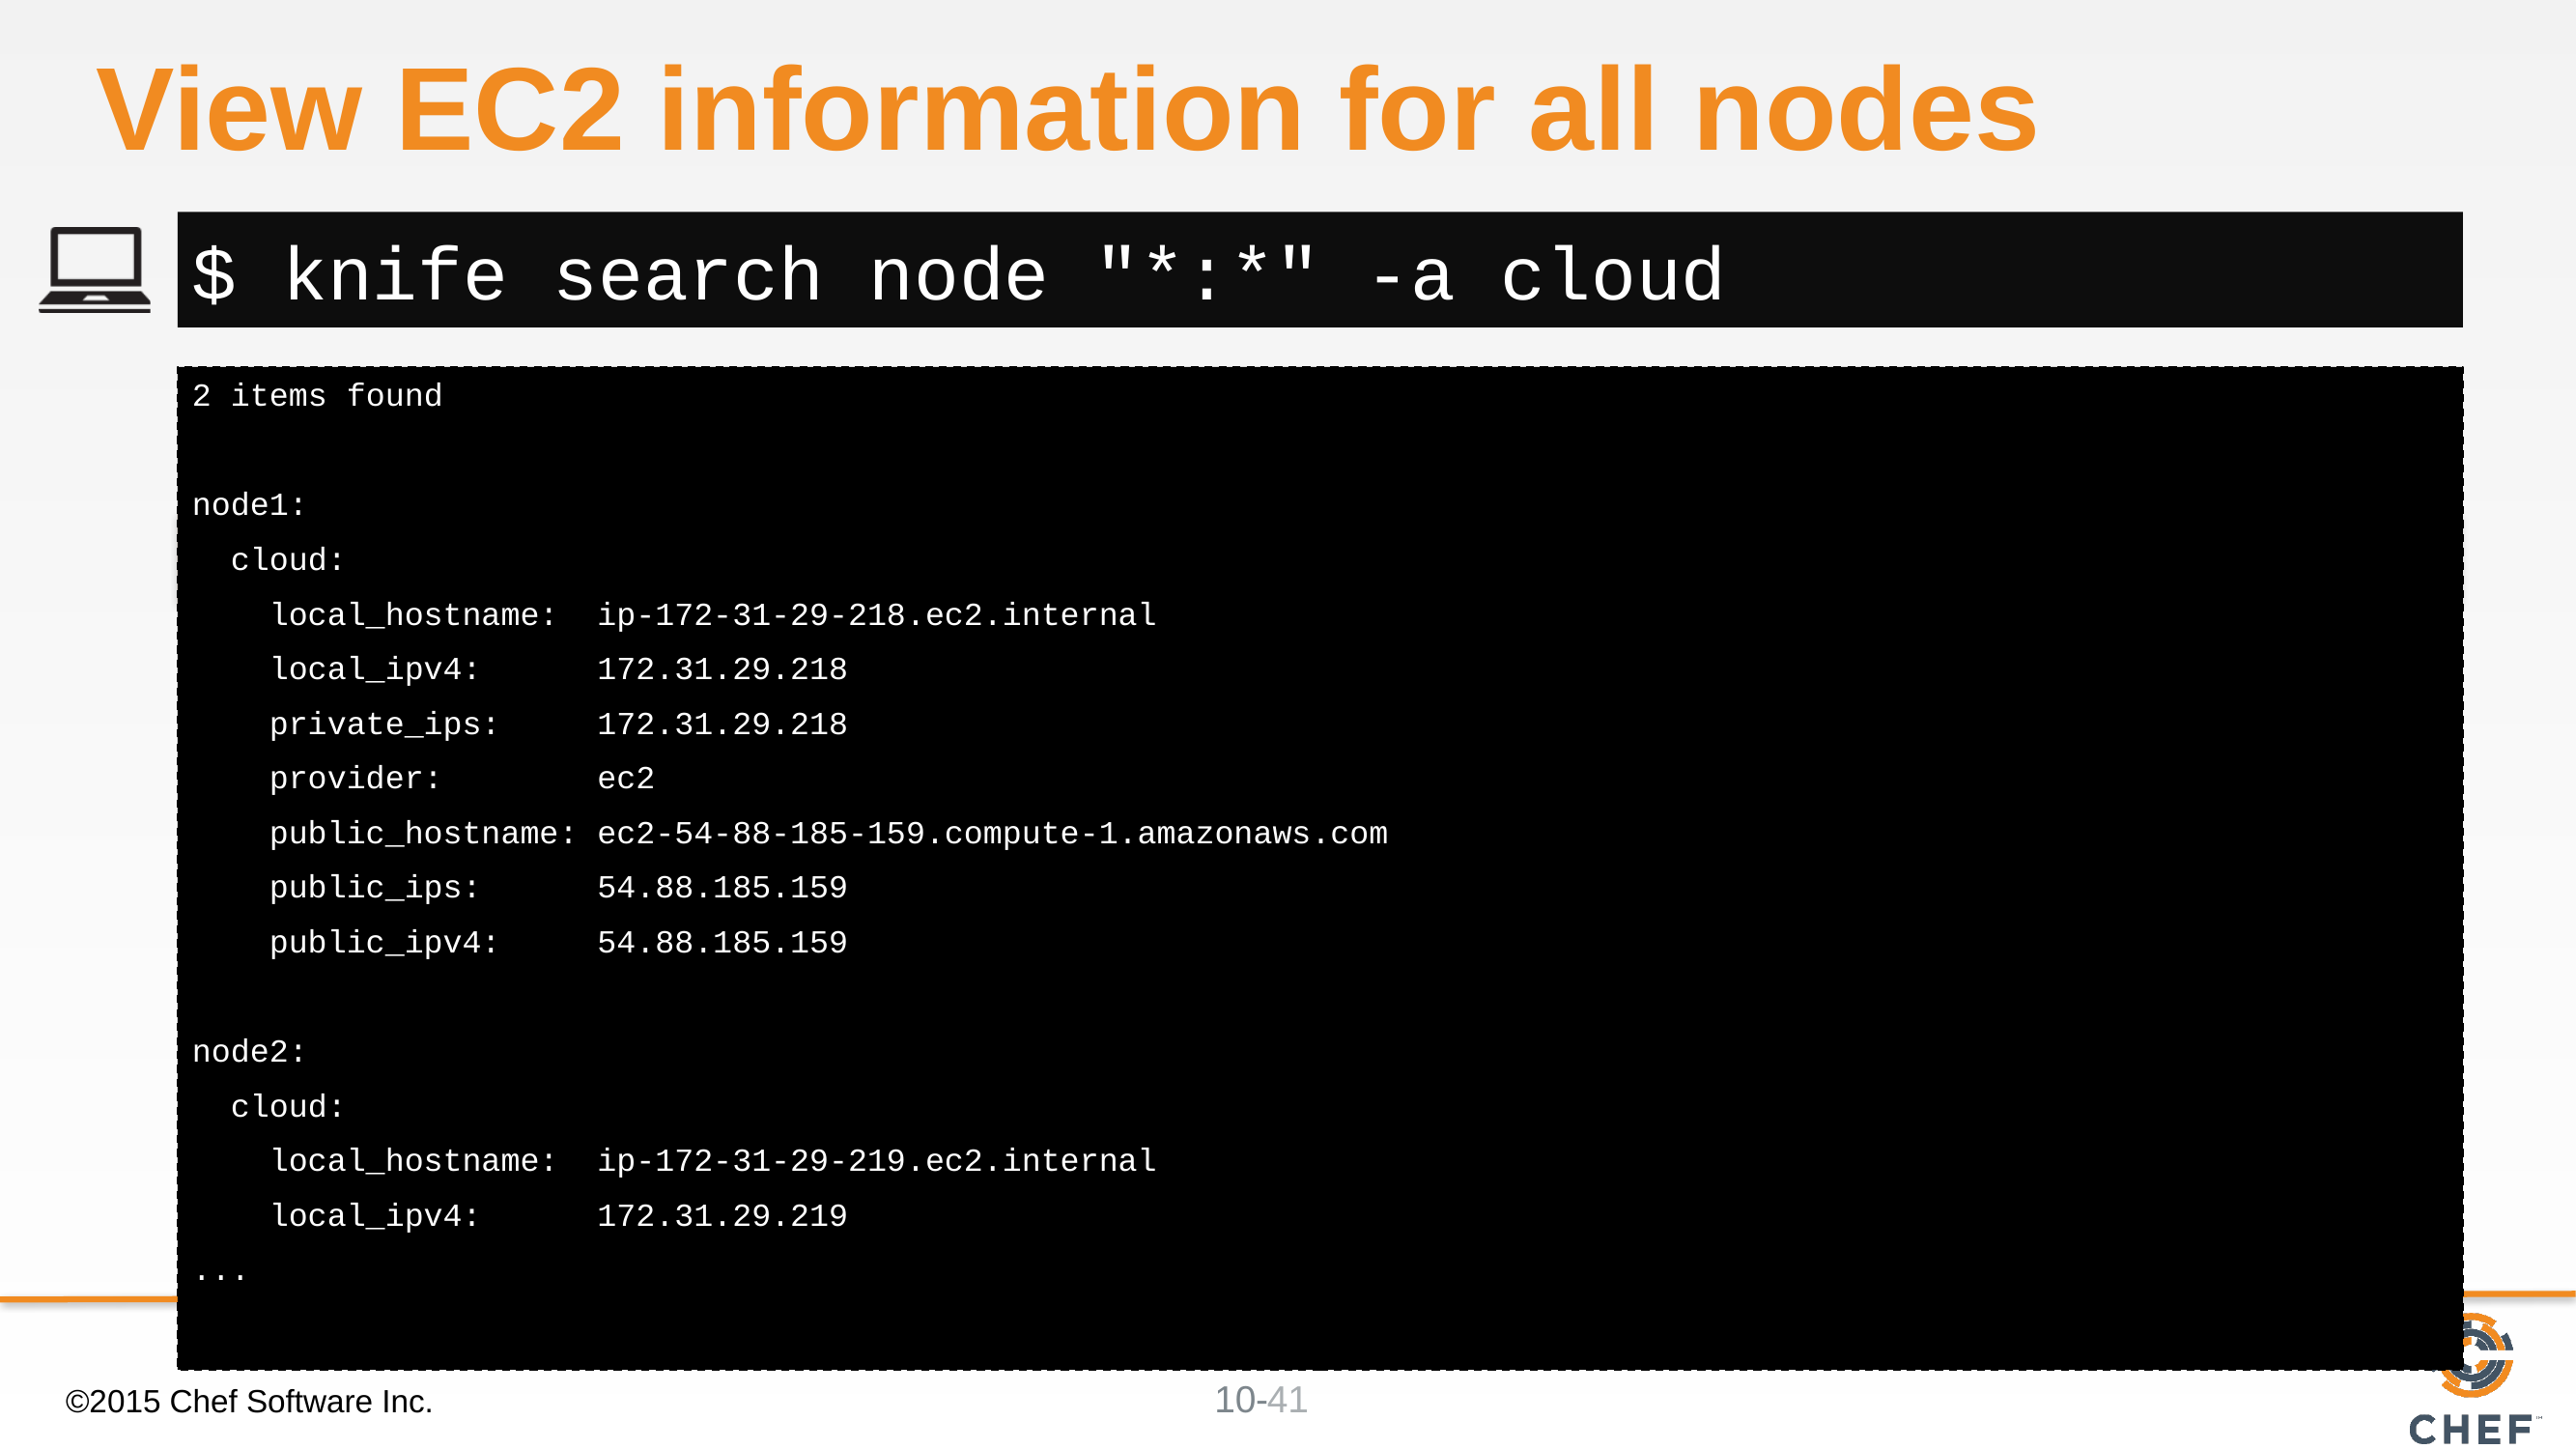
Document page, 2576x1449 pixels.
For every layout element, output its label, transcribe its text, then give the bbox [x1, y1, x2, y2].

list $ knife search node "*:*" -a cloud [177, 212, 2463, 327]
list 2 items found node1: cloud: local_hostname: ip-172-31-29-218.ec2.internal local_ipv4: 172.31.29.218 private_ips: 172.31.29.218 provider: ec2 public_hostname: ec2-54-88-185-159.compute-1.amazonaws.com public_ips: 54.88.185.159 public_ipv4: 54.88.185.159 node2: cloud: local_hostname: ip-172-31-29-219.ec2.internal local_ipv4: 172.31.29.219 ... [177, 366, 2464, 1371]
footer ©2015 Chef Software Inc. [51, 1359, 952, 1440]
title View EC2 information for all nodes [96, 48, 2463, 180]
picture [2399, 1297, 2550, 1449]
slide_number 41 [998, 1359, 1578, 1437]
